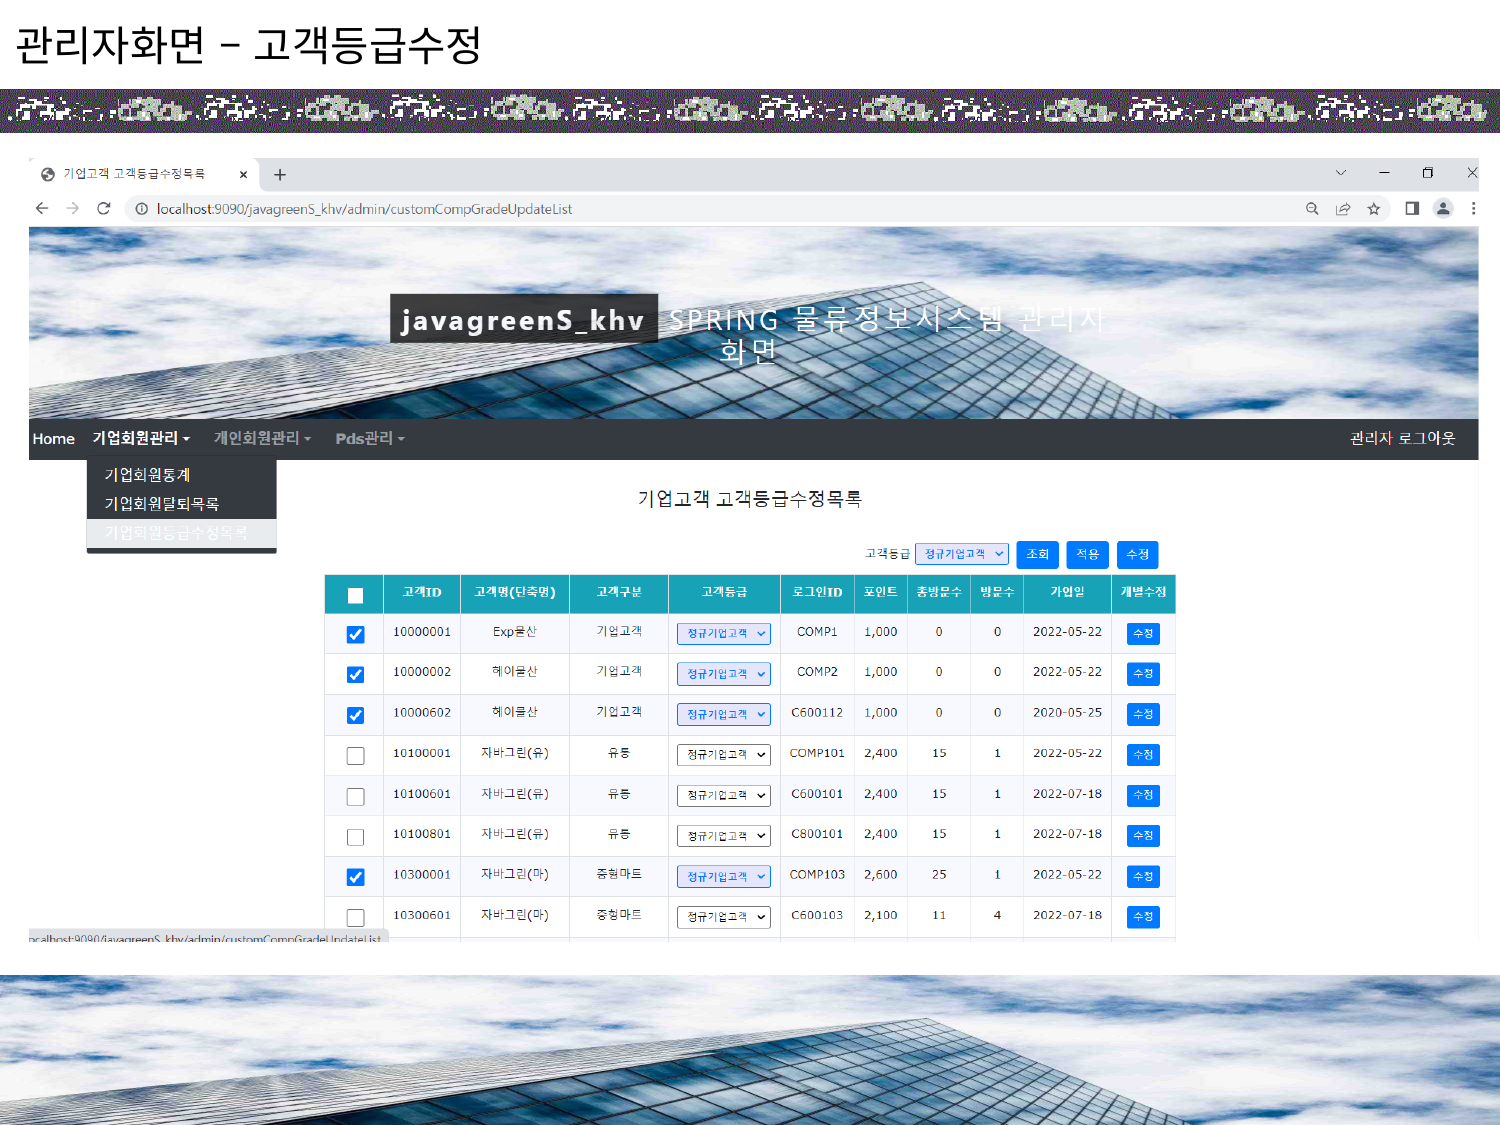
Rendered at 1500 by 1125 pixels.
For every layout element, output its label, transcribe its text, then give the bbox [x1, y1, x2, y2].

picture [0, 89, 1500, 133]
picture [0, 975, 1500, 1125]
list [29, 148, 1479, 942]
title 관리자화면 – 고객등급수정 [0, 0, 1500, 88]
